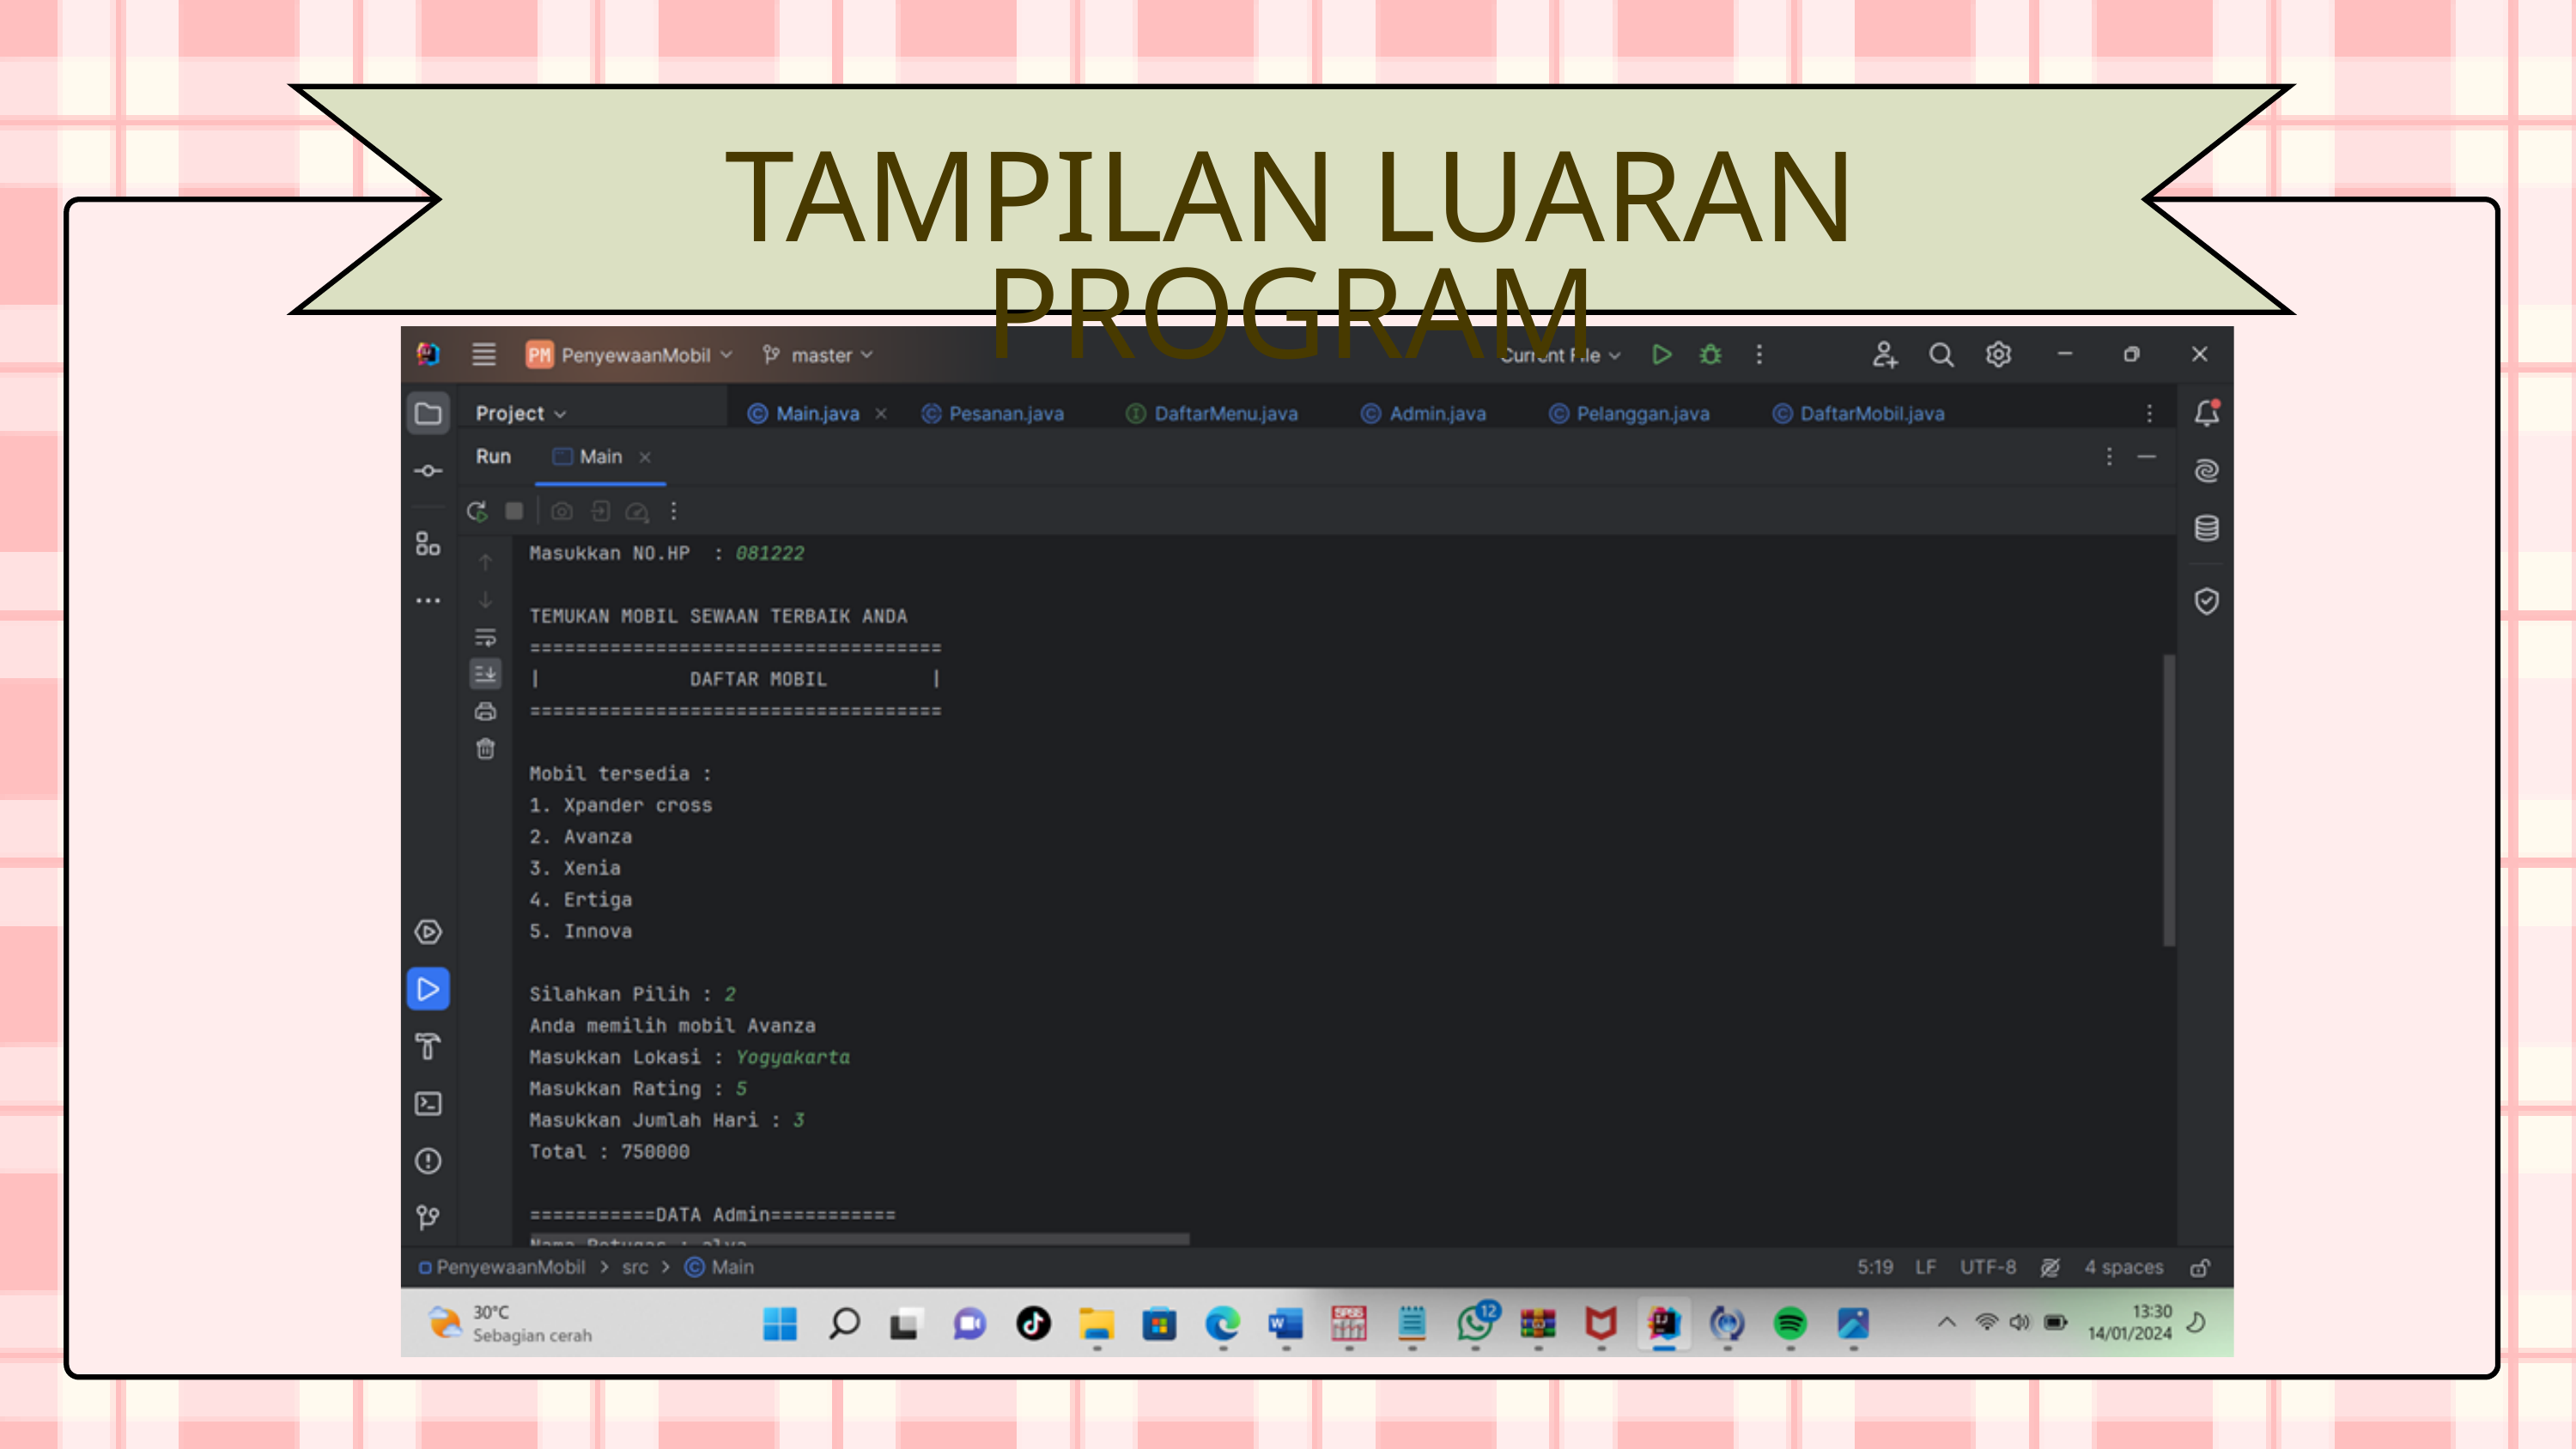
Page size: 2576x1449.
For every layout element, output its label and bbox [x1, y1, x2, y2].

text_box [0, 0, 2576, 1449]
text_box [294, 86, 2290, 312]
text_box [66, 198, 2499, 1378]
